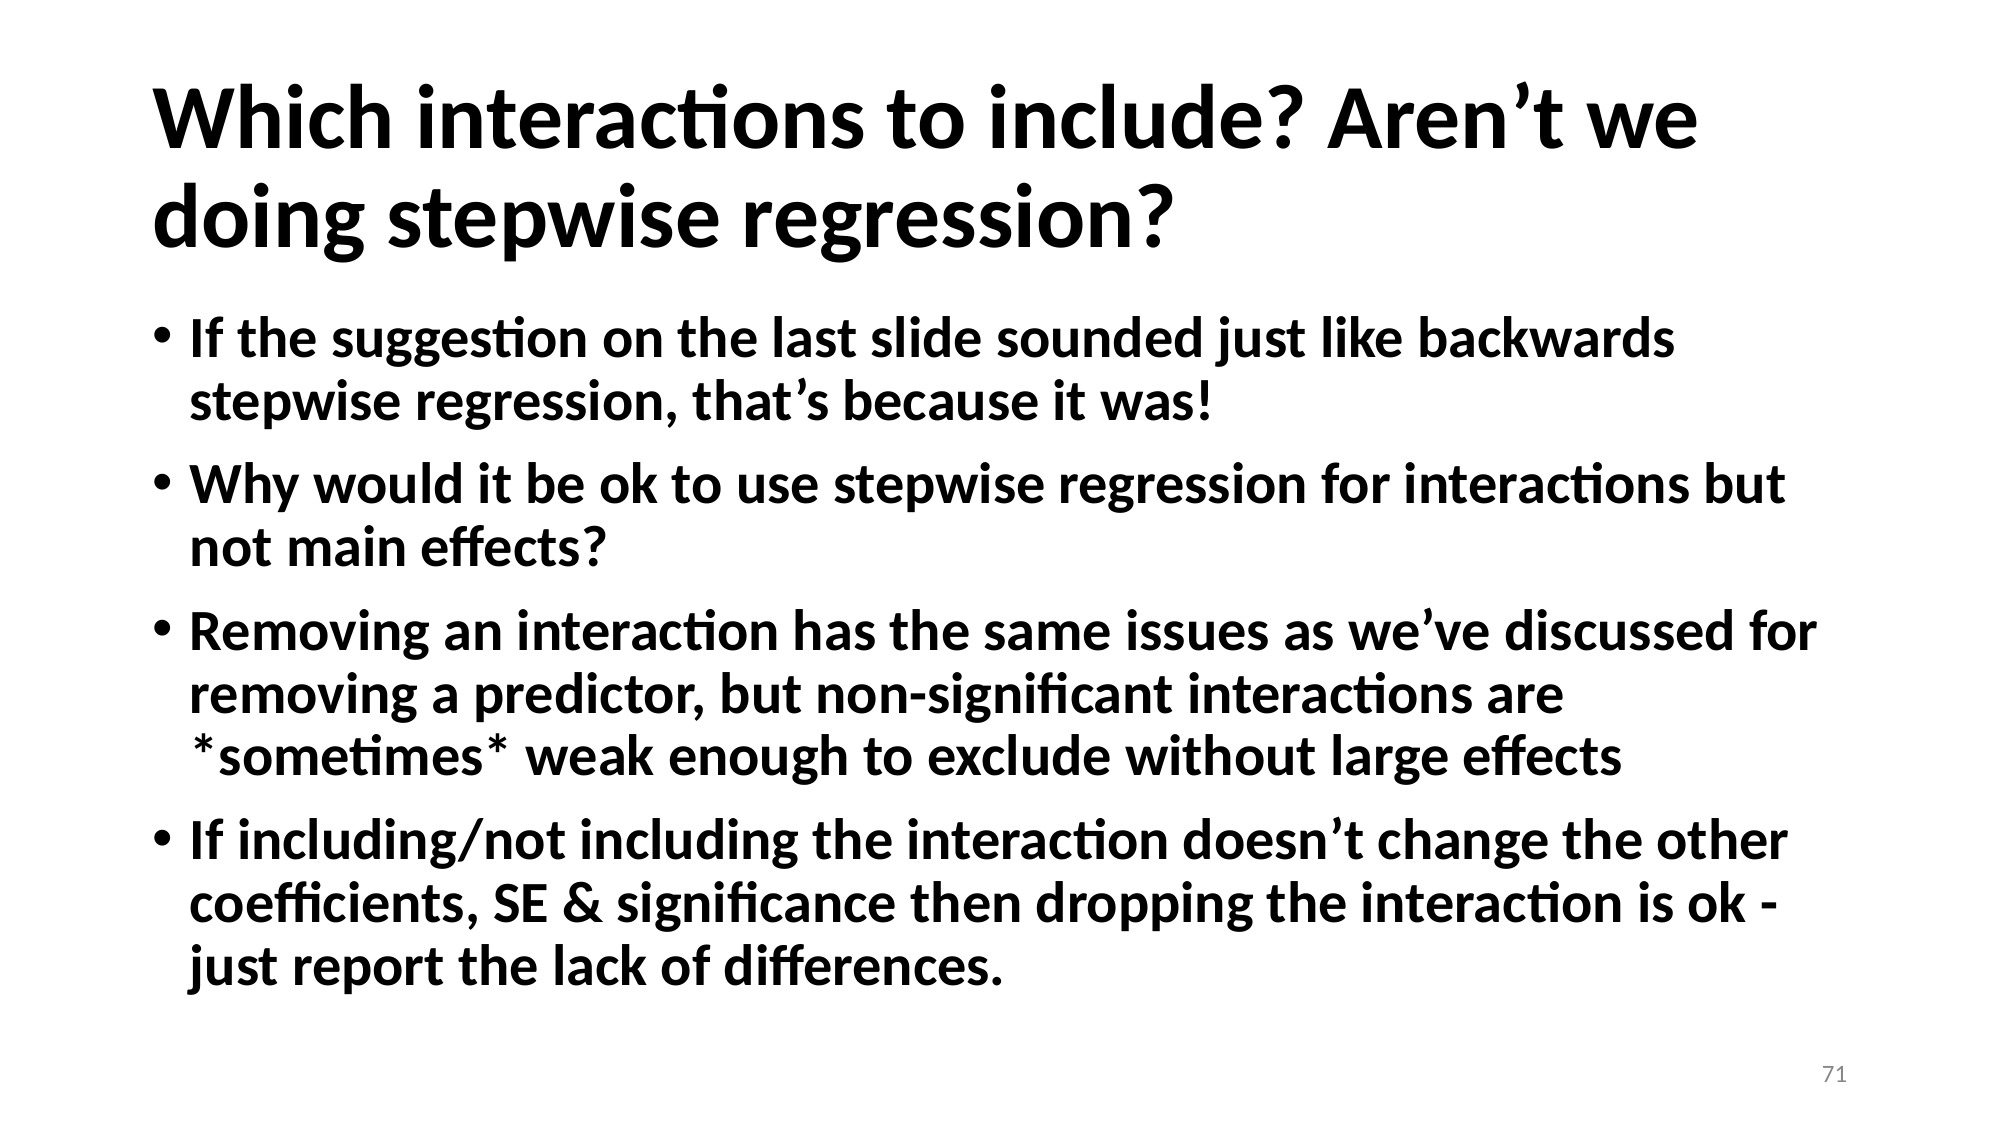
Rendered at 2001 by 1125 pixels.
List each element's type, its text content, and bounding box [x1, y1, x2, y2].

slide_number ‹#› [1412, 1042, 1863, 1103]
title Which interactions to include? Aren’t we doing stepwise regression? [137, 59, 1863, 278]
list If the suggestion on the last slide sounded just like backwards stepwise regression, that’s because it was! Why would it be ok to use stepwise regression for interactions but not main effects? Removing an interaction has the same issues as we’ve discussed for removing a predictor, but non-significant interactions are *sometimes* weak enough to exclude without large effects If including/not including the interaction doesn’t change the other coefficients, SE & significance then dropping the interaction is ok - just report the lack of differences. [137, 299, 1863, 1014]
